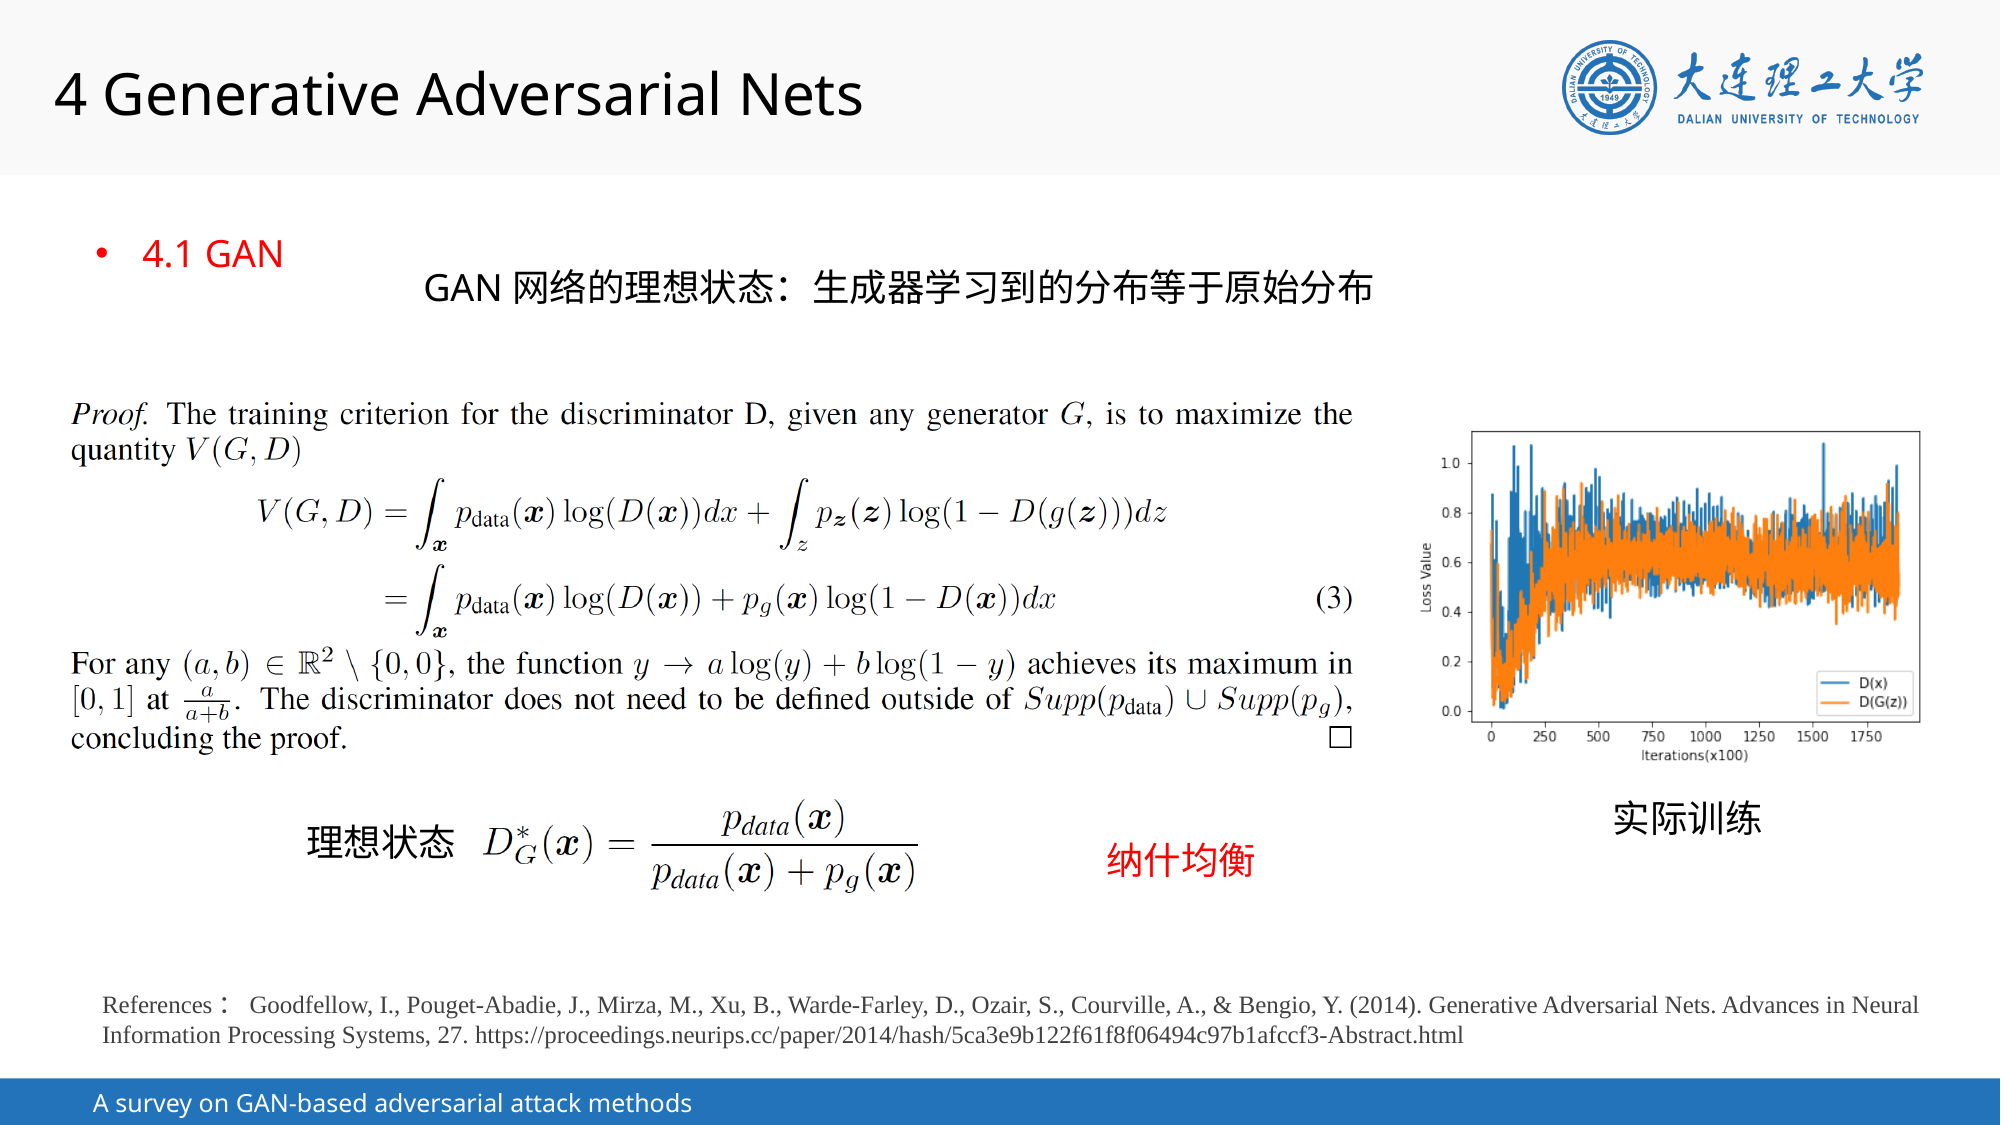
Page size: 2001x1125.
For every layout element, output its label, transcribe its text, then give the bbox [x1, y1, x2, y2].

text_box 纳什均衡 [1091, 829, 1365, 890]
picture [62, 391, 1377, 763]
text_box 4.1 GAN [80, 222, 391, 283]
text_box References：Goodfellow, I., Pouget-Abadie, J., Mirza, M., Xu, B., Warde-Farley, D., Ozair, S., Courville, A., & Bengio, Y. (2014). Generative Adversarial Nets. Advances in Neural Information Processing Systems, 27. https://proceedings.neurips.cc/paper/2014/hash/5ca3e9b122f61f8f06494c97b1afccf3-Abstract.html [87, 980, 2000, 1056]
text_box A survey on GAN-based adversarial attack methods [0, 1077, 2000, 1125]
picture [459, 780, 943, 916]
text_box [0, 0, 2000, 176]
text_box 4 Generative Adversarial Nets [39, 49, 879, 135]
picture [1399, 384, 1977, 770]
text_box GAN网络的理想状态：生成器学习到的分布等于原始分布 [408, 257, 1390, 317]
picture [1562, 40, 1923, 135]
text_box 理想状态 [291, 812, 459, 872]
text_box 实际训练 [1598, 787, 1778, 847]
